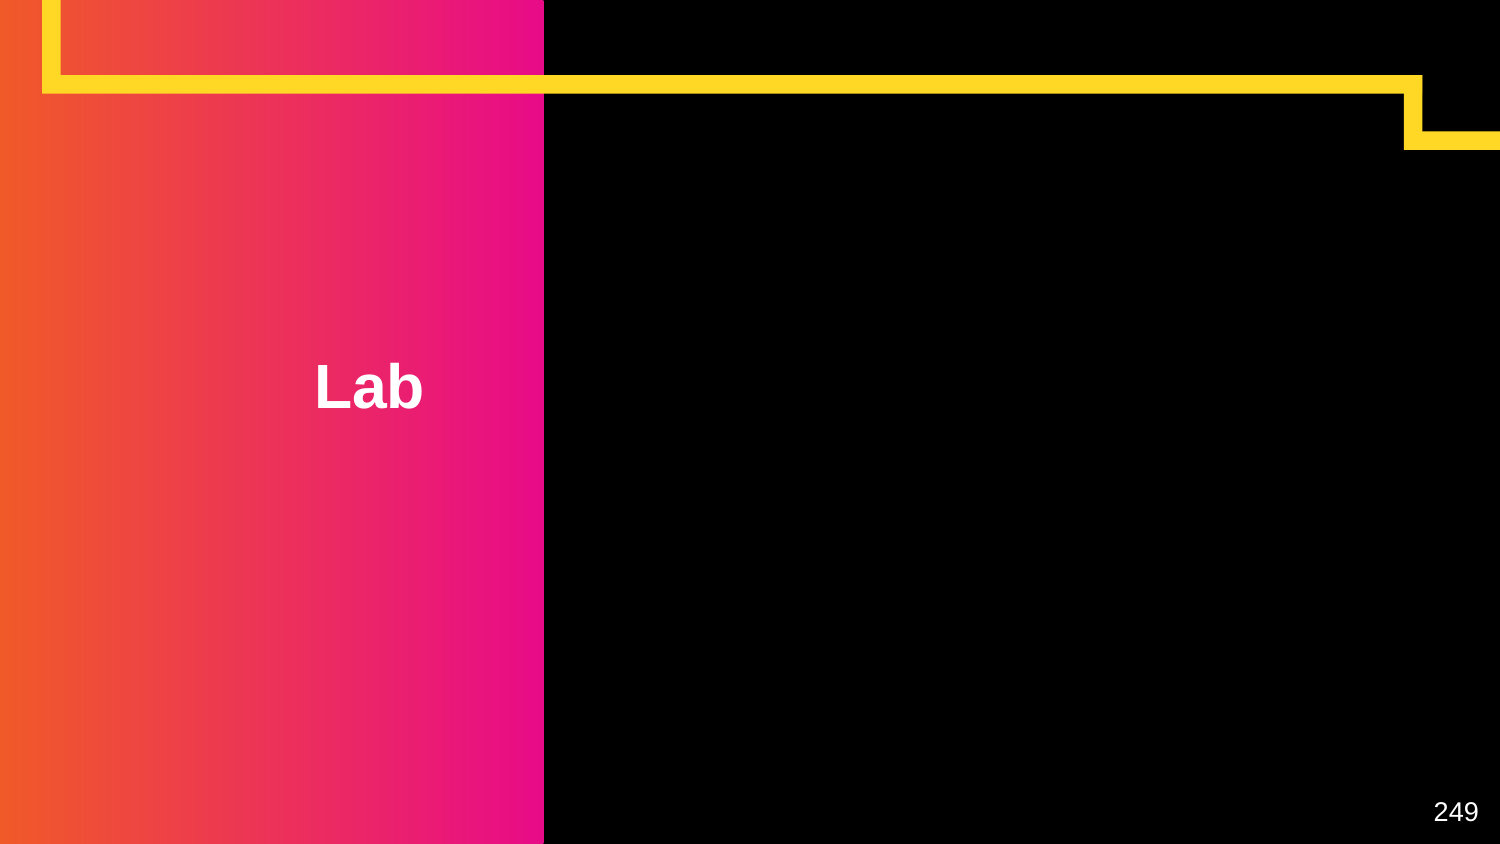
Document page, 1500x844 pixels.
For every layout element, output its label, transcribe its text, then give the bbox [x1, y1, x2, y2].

title Lab [42, 343, 433, 430]
slide_number 249 [1403, 779, 1494, 844]
